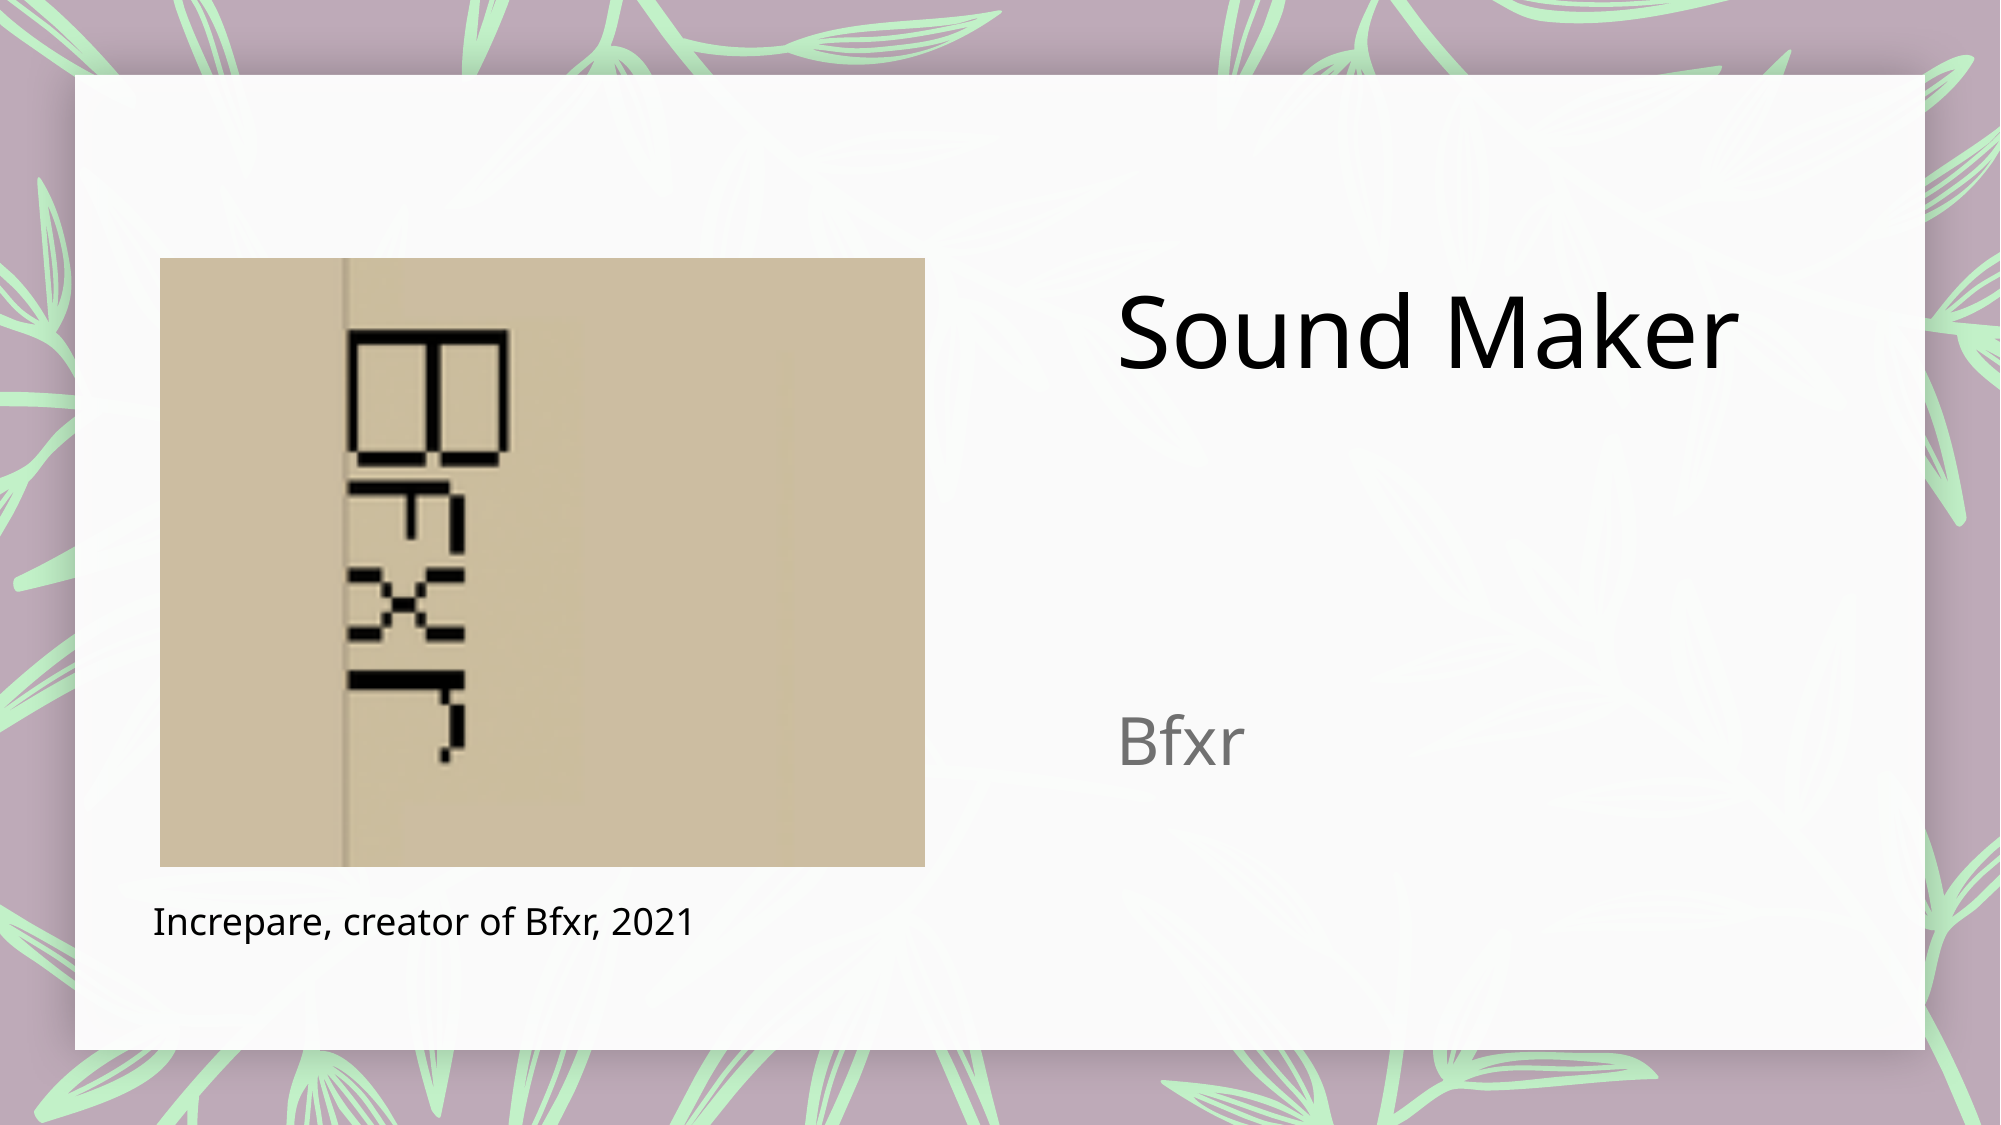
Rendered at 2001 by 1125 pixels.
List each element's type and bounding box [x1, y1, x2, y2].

text_box [0, 0, 2000, 1125]
list [160, 258, 926, 867]
